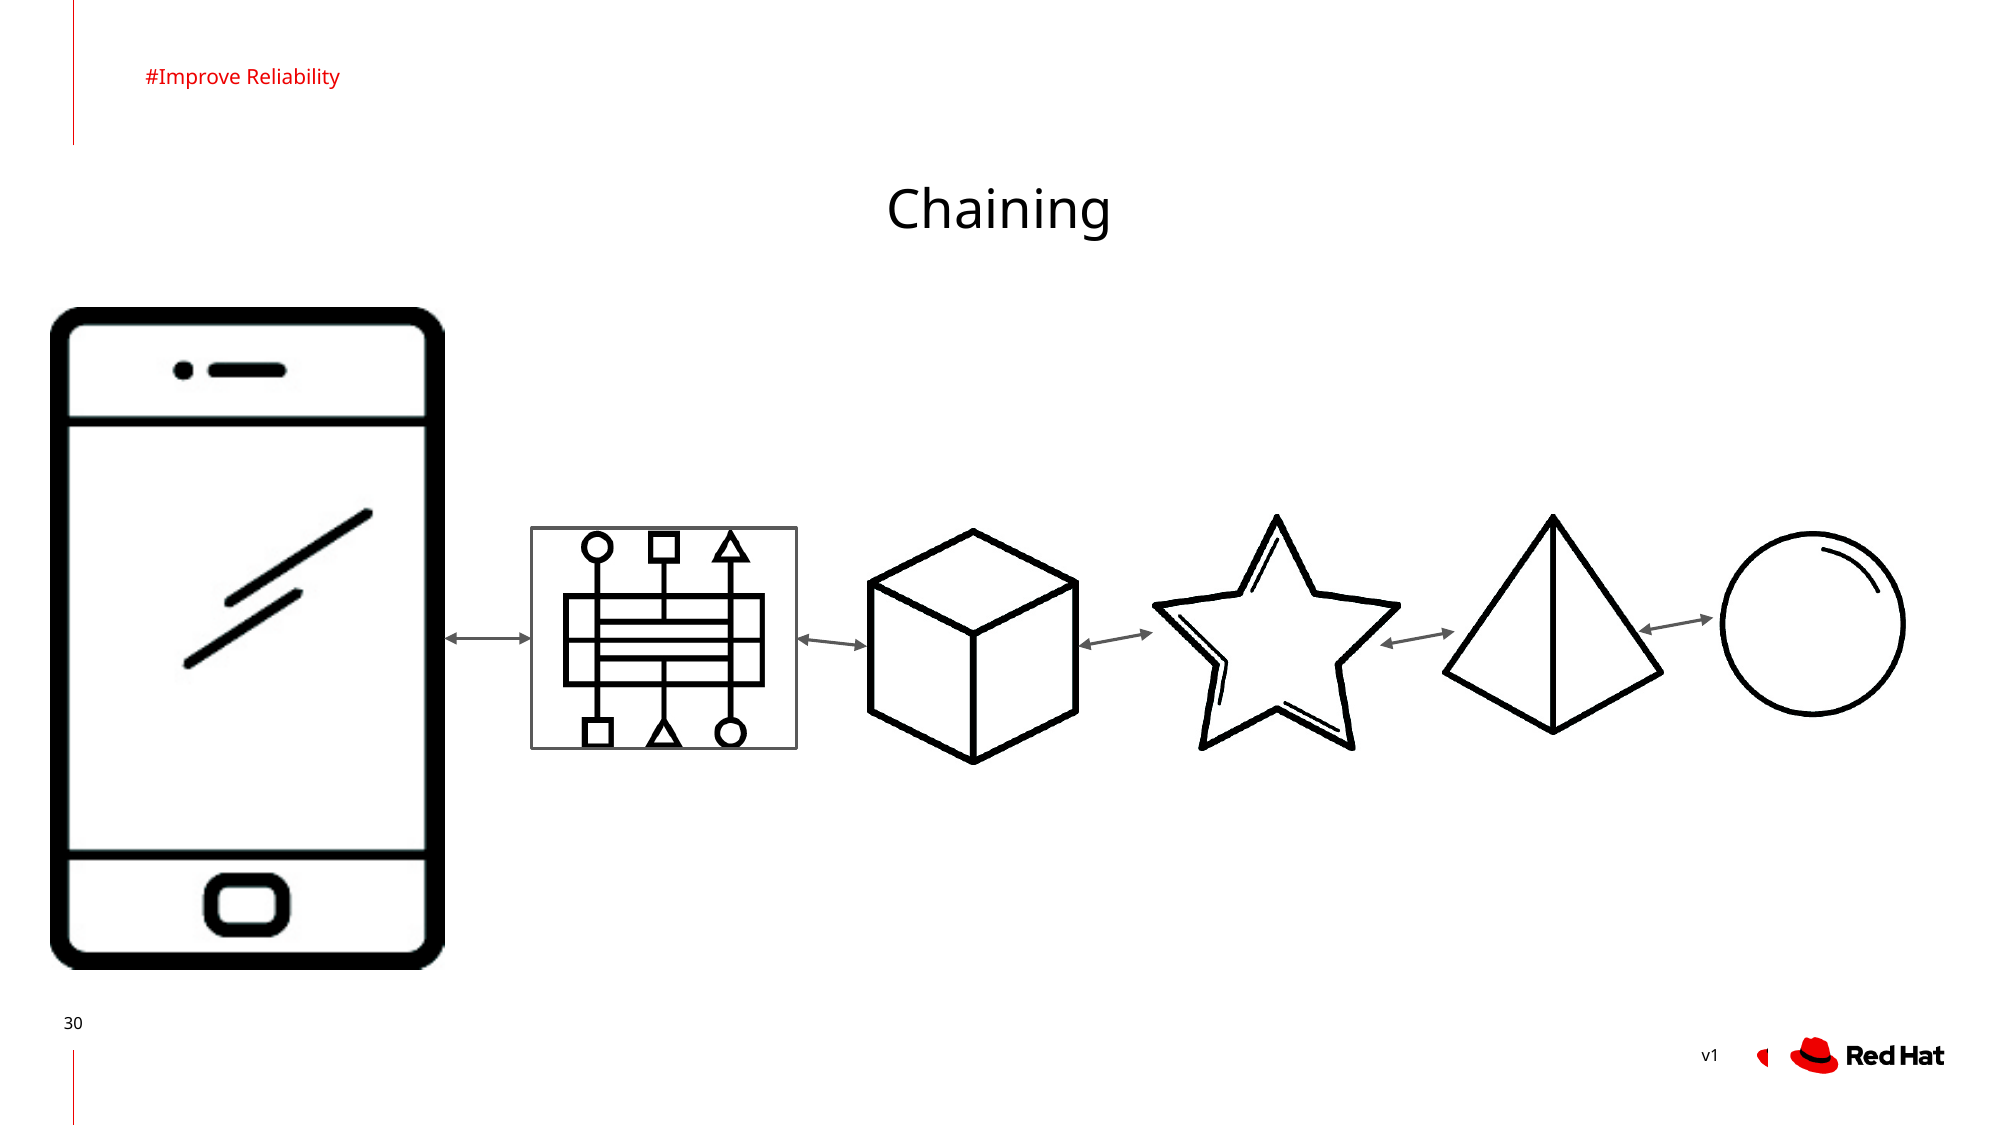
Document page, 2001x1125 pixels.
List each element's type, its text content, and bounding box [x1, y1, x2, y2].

slide_number ‹#› [13, 1012, 134, 1036]
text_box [1379, 631, 1455, 646]
picture [1713, 475, 1984, 746]
picture [50, 307, 445, 970]
picture [1152, 513, 1402, 751]
picture [1757, 1001, 1967, 1108]
title Chaining [287, 155, 1713, 314]
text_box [531, 527, 797, 750]
subtitle #Improve Reliability [73, 9, 919, 143]
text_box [1077, 632, 1154, 647]
picture [1442, 513, 1664, 736]
picture [866, 527, 1079, 765]
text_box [795, 638, 868, 647]
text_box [1638, 617, 1714, 632]
